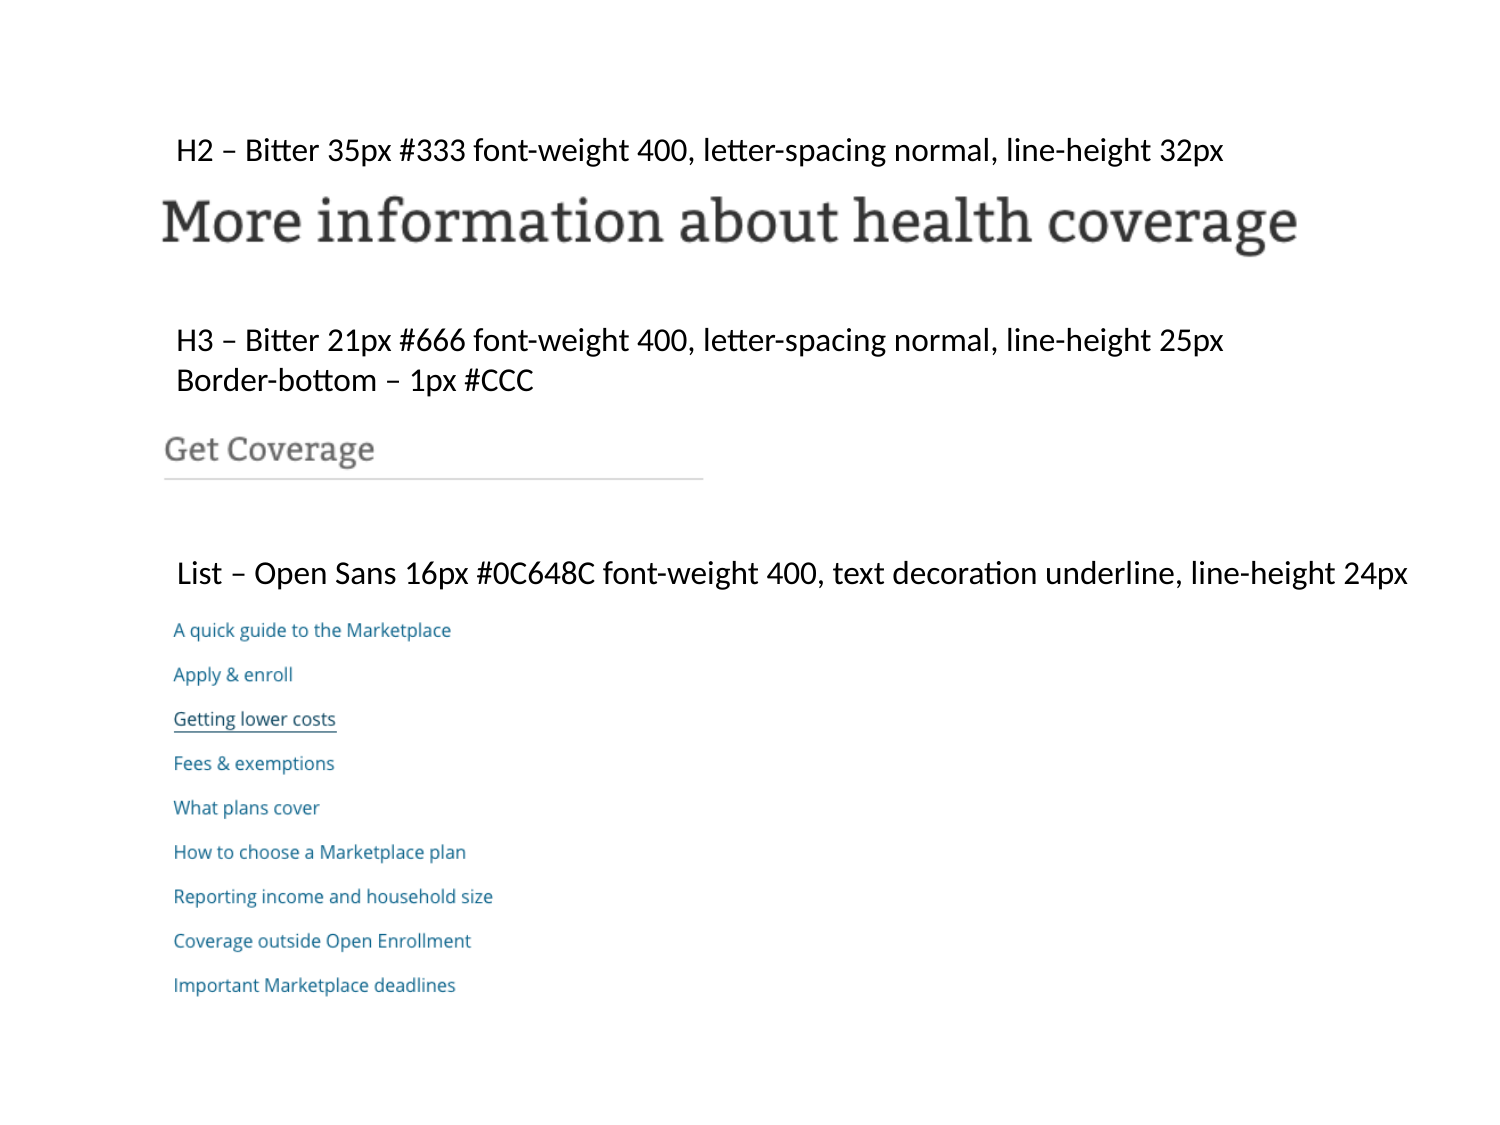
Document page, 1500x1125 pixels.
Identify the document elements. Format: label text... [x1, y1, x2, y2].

picture [80, 160, 1451, 290]
text_box List – Open Sans 16px #0C648C font-weight 400, text decoration underline, line-height 24px [162, 544, 1425, 599]
text_box H3 – Bitter 21px #666 font-weight 400, letter-spacing normal, line-height 25px Border-bottom – 1px #CCC [161, 311, 1241, 406]
picture [149, 604, 550, 1034]
text_box H2 – Bitter 35px #333 font-weight 400, letter-spacing normal, line-height 32px [161, 120, 1241, 159]
picture [108, 401, 740, 504]
